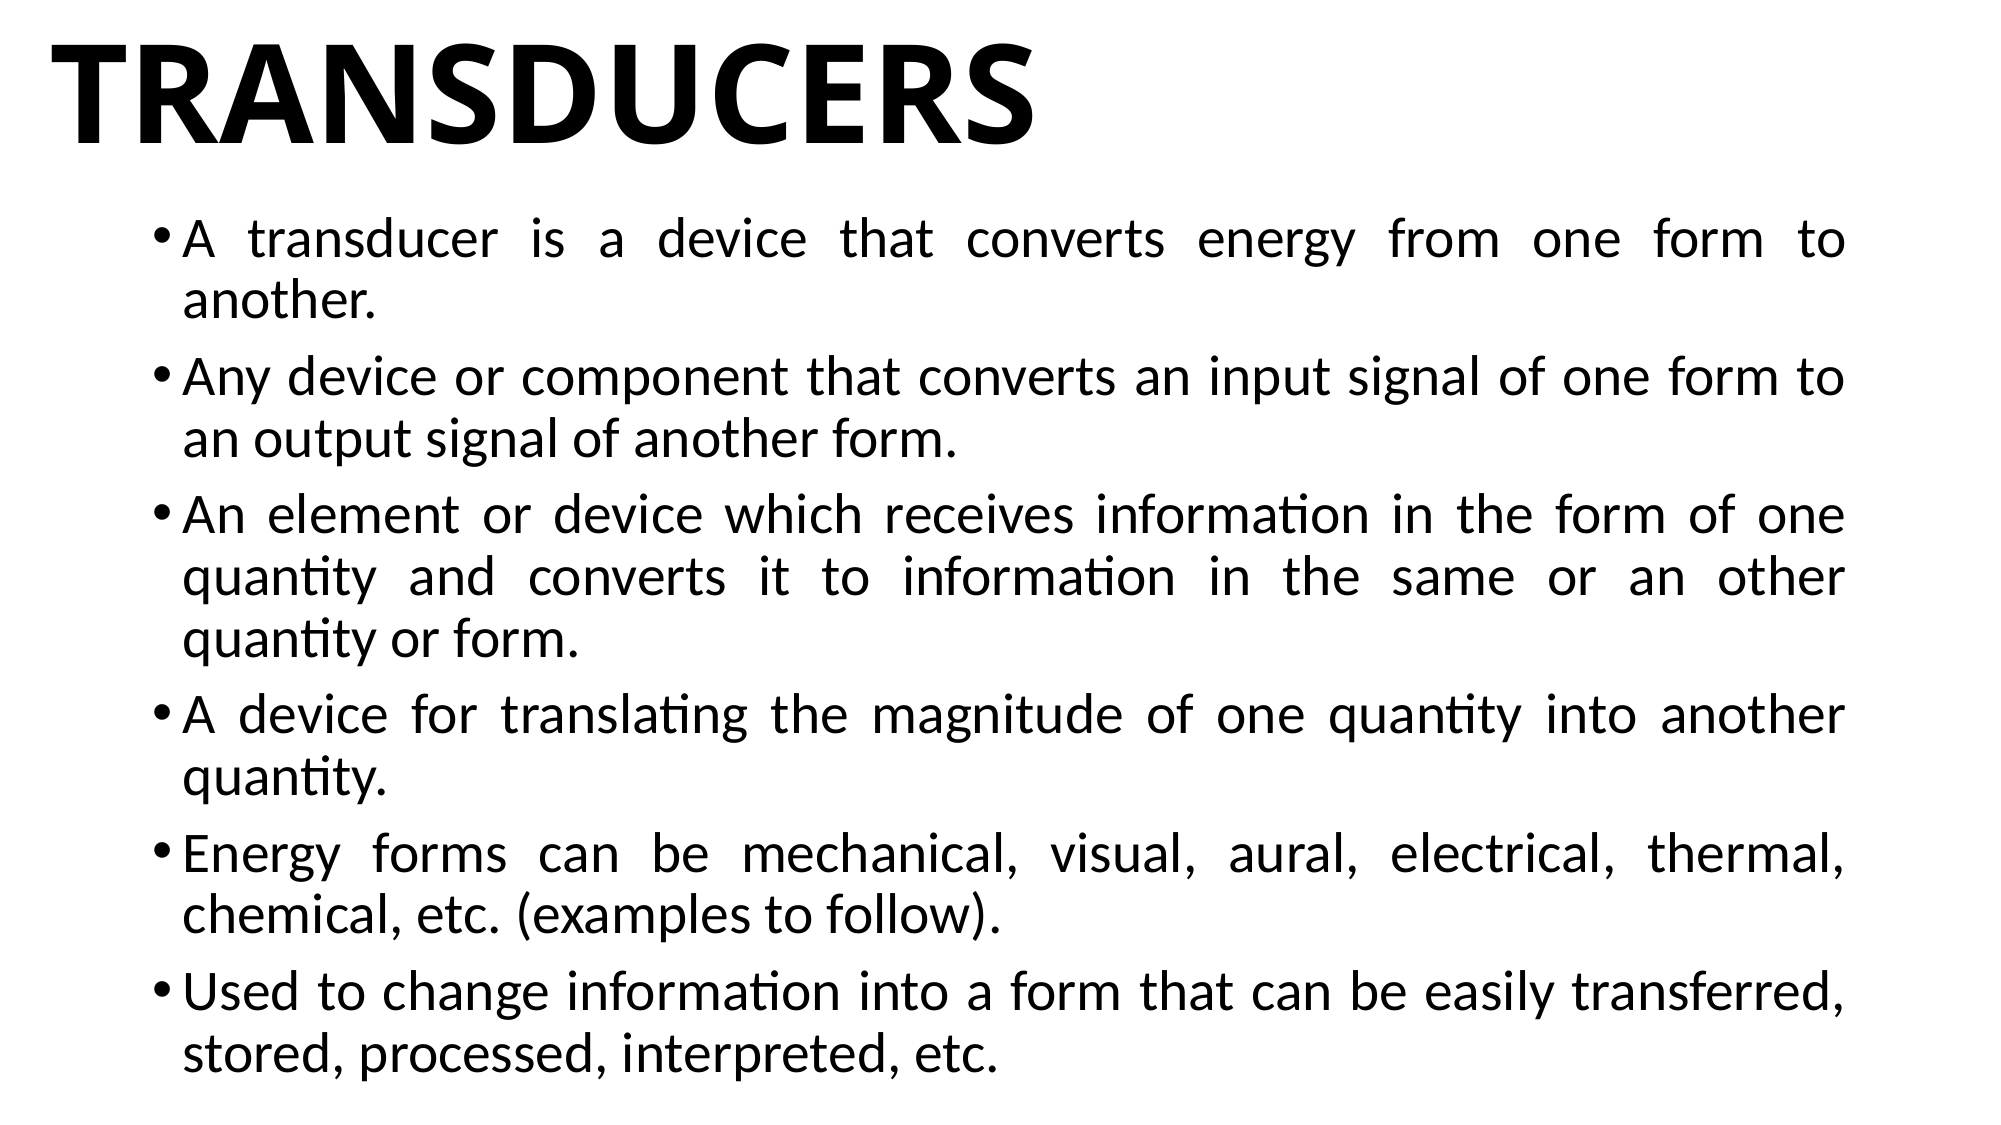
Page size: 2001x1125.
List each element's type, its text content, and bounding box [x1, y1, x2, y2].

title TRANSDUCERS [34, 11, 1817, 187]
list A transducer is a device that converts energy from one form to another. Any device or component that converts an input signal of one form to an output signal of another form. An element or device which receives information in the form of one quantity and converts it to information in the same or an other quantity or form. A device for translating the magnitude of one quantity into another quantity. Energy forms can be mechanical, visual, aural, electrical, thermal, chemical, etc. (examples to follow). Used to change information into a form that can be easily transferred, stored, processed, interpreted, etc. [137, 200, 1863, 1103]
